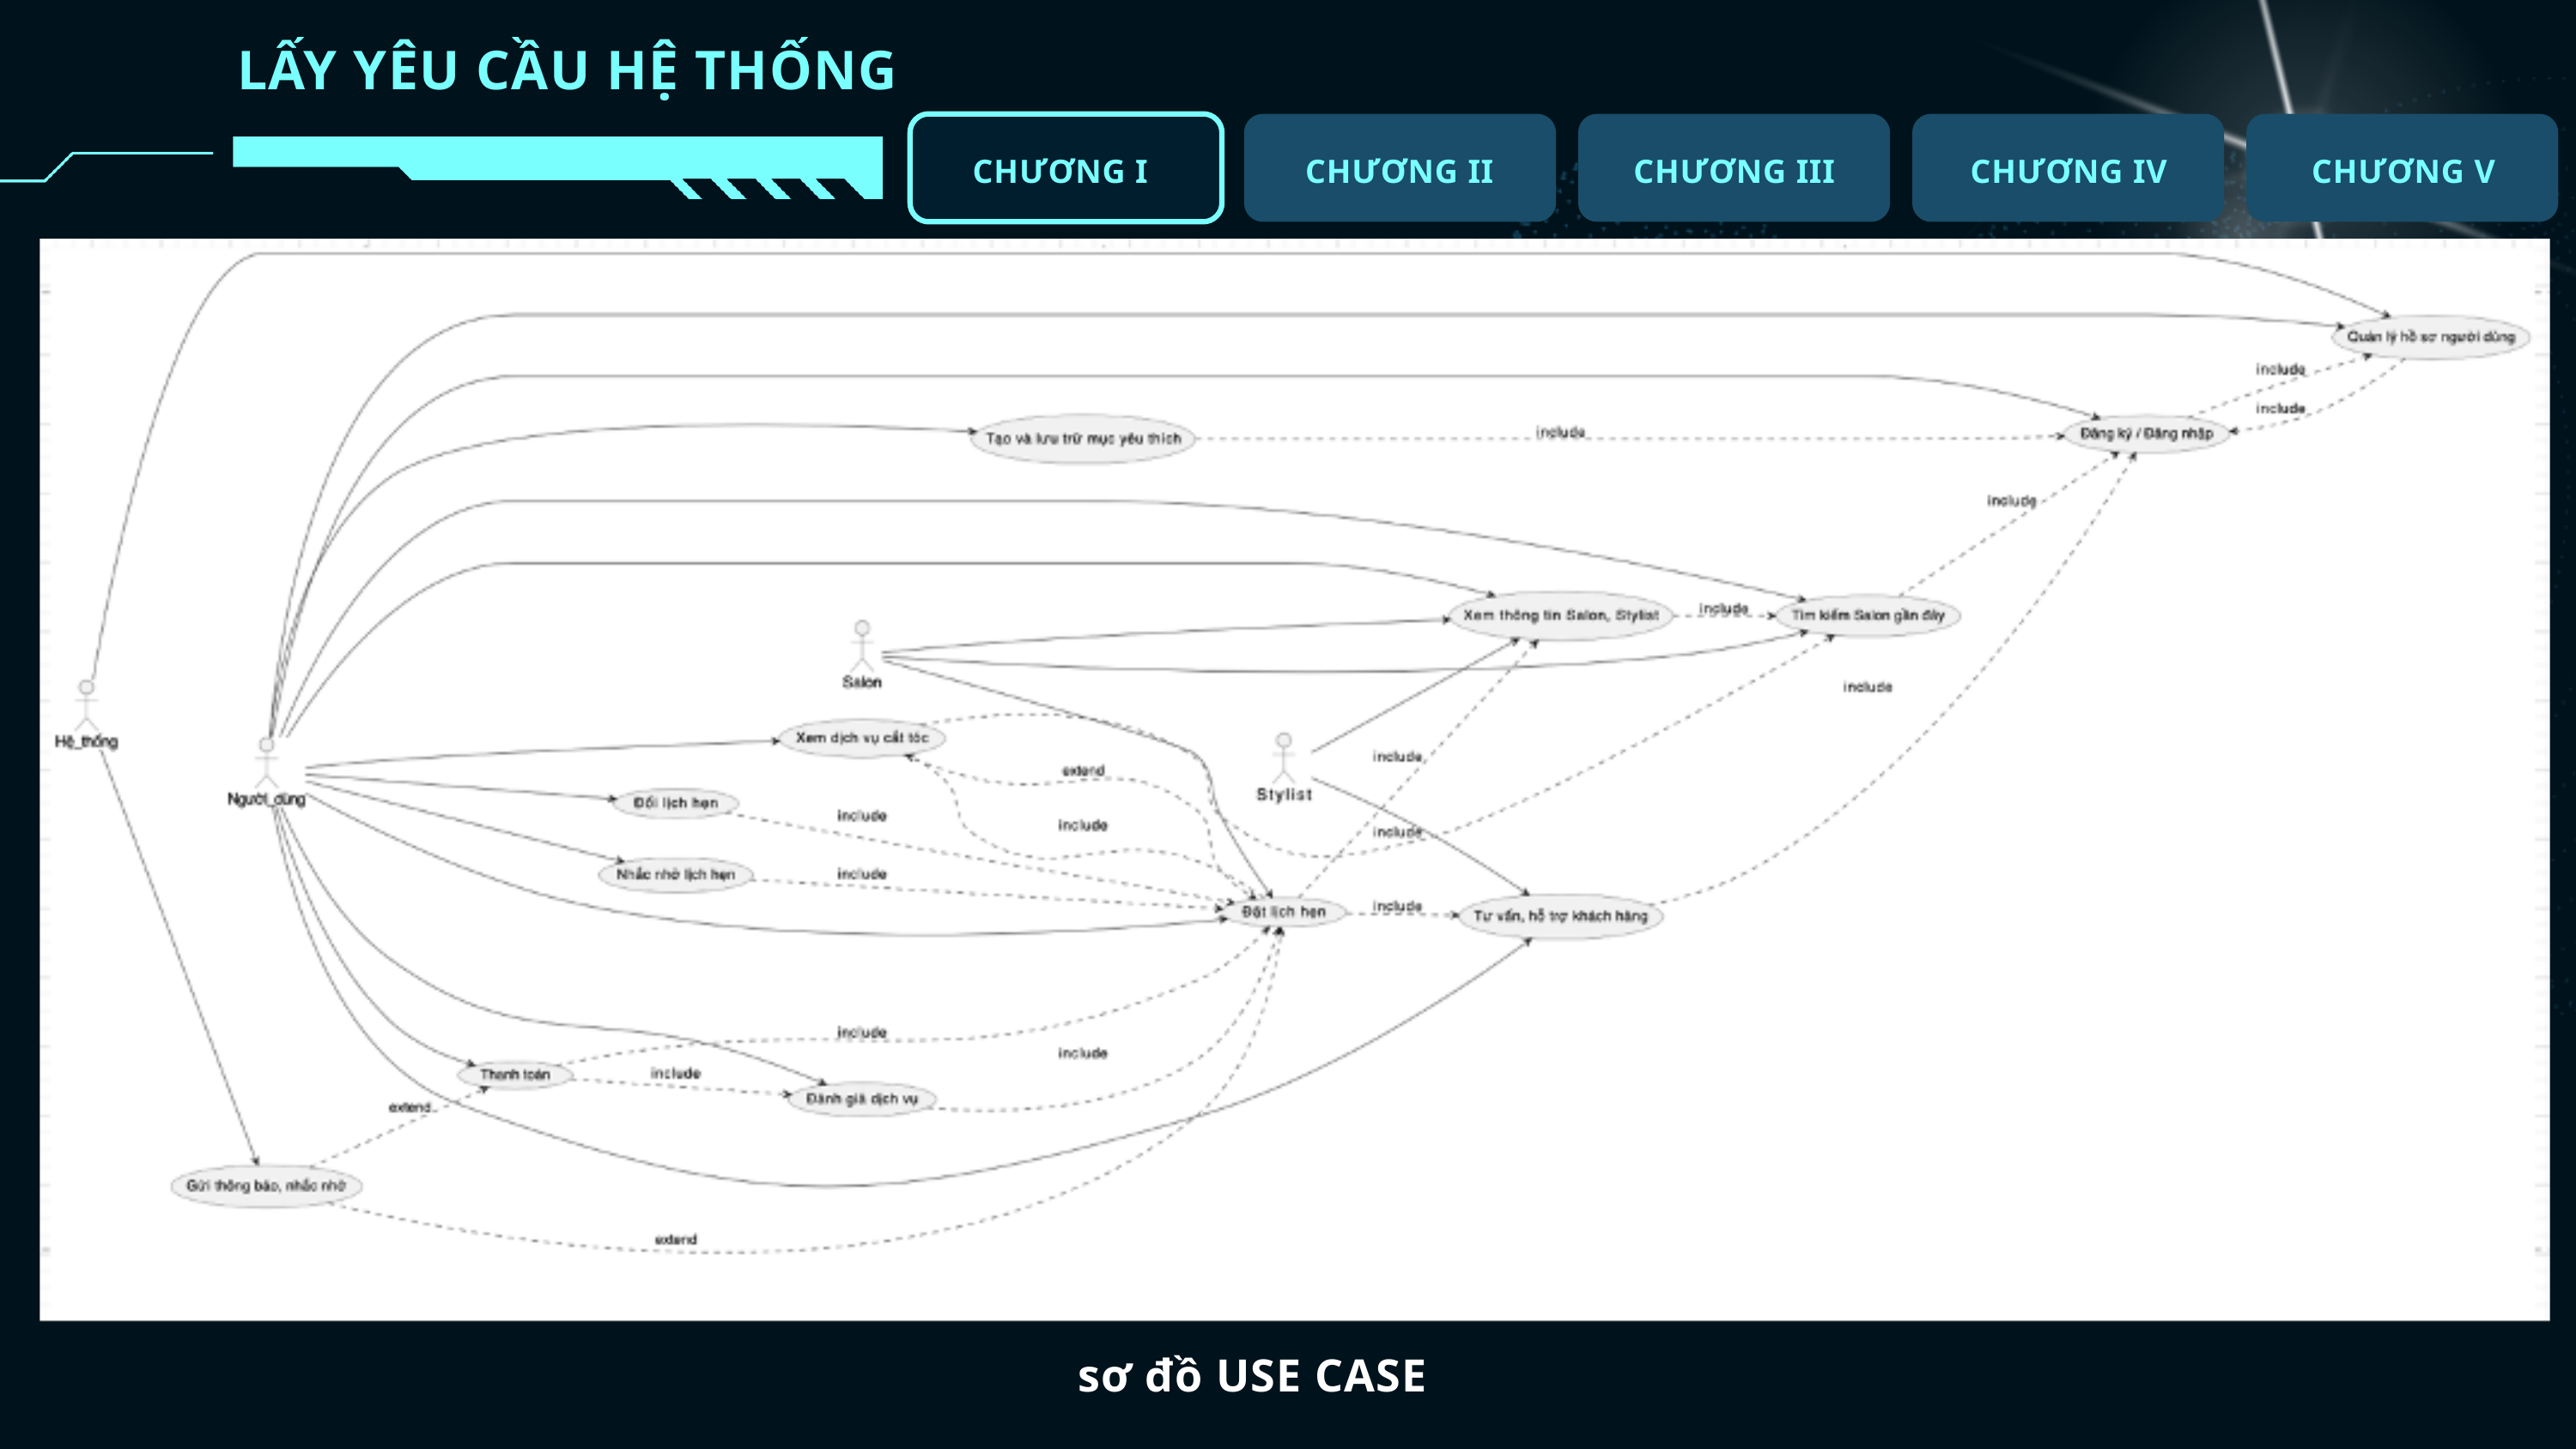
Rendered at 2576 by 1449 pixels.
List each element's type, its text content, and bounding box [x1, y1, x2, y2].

text_box sơ đồ USE CASE [1073, 1333, 1432, 1401]
text_box [1471, 77, 1577, 239]
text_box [1577, 113, 1891, 222]
text_box LẤY YÊU CẦU HỆ THỐNG [232, 20, 919, 100]
text_box [0, 136, 884, 199]
text_box [2550, 779, 2576, 1026]
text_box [2245, 113, 2559, 222]
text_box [909, 113, 1223, 222]
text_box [1911, 113, 2225, 222]
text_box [1243, 113, 1557, 222]
text_box [39, 239, 2550, 1325]
text_box [1577, 0, 2576, 779]
